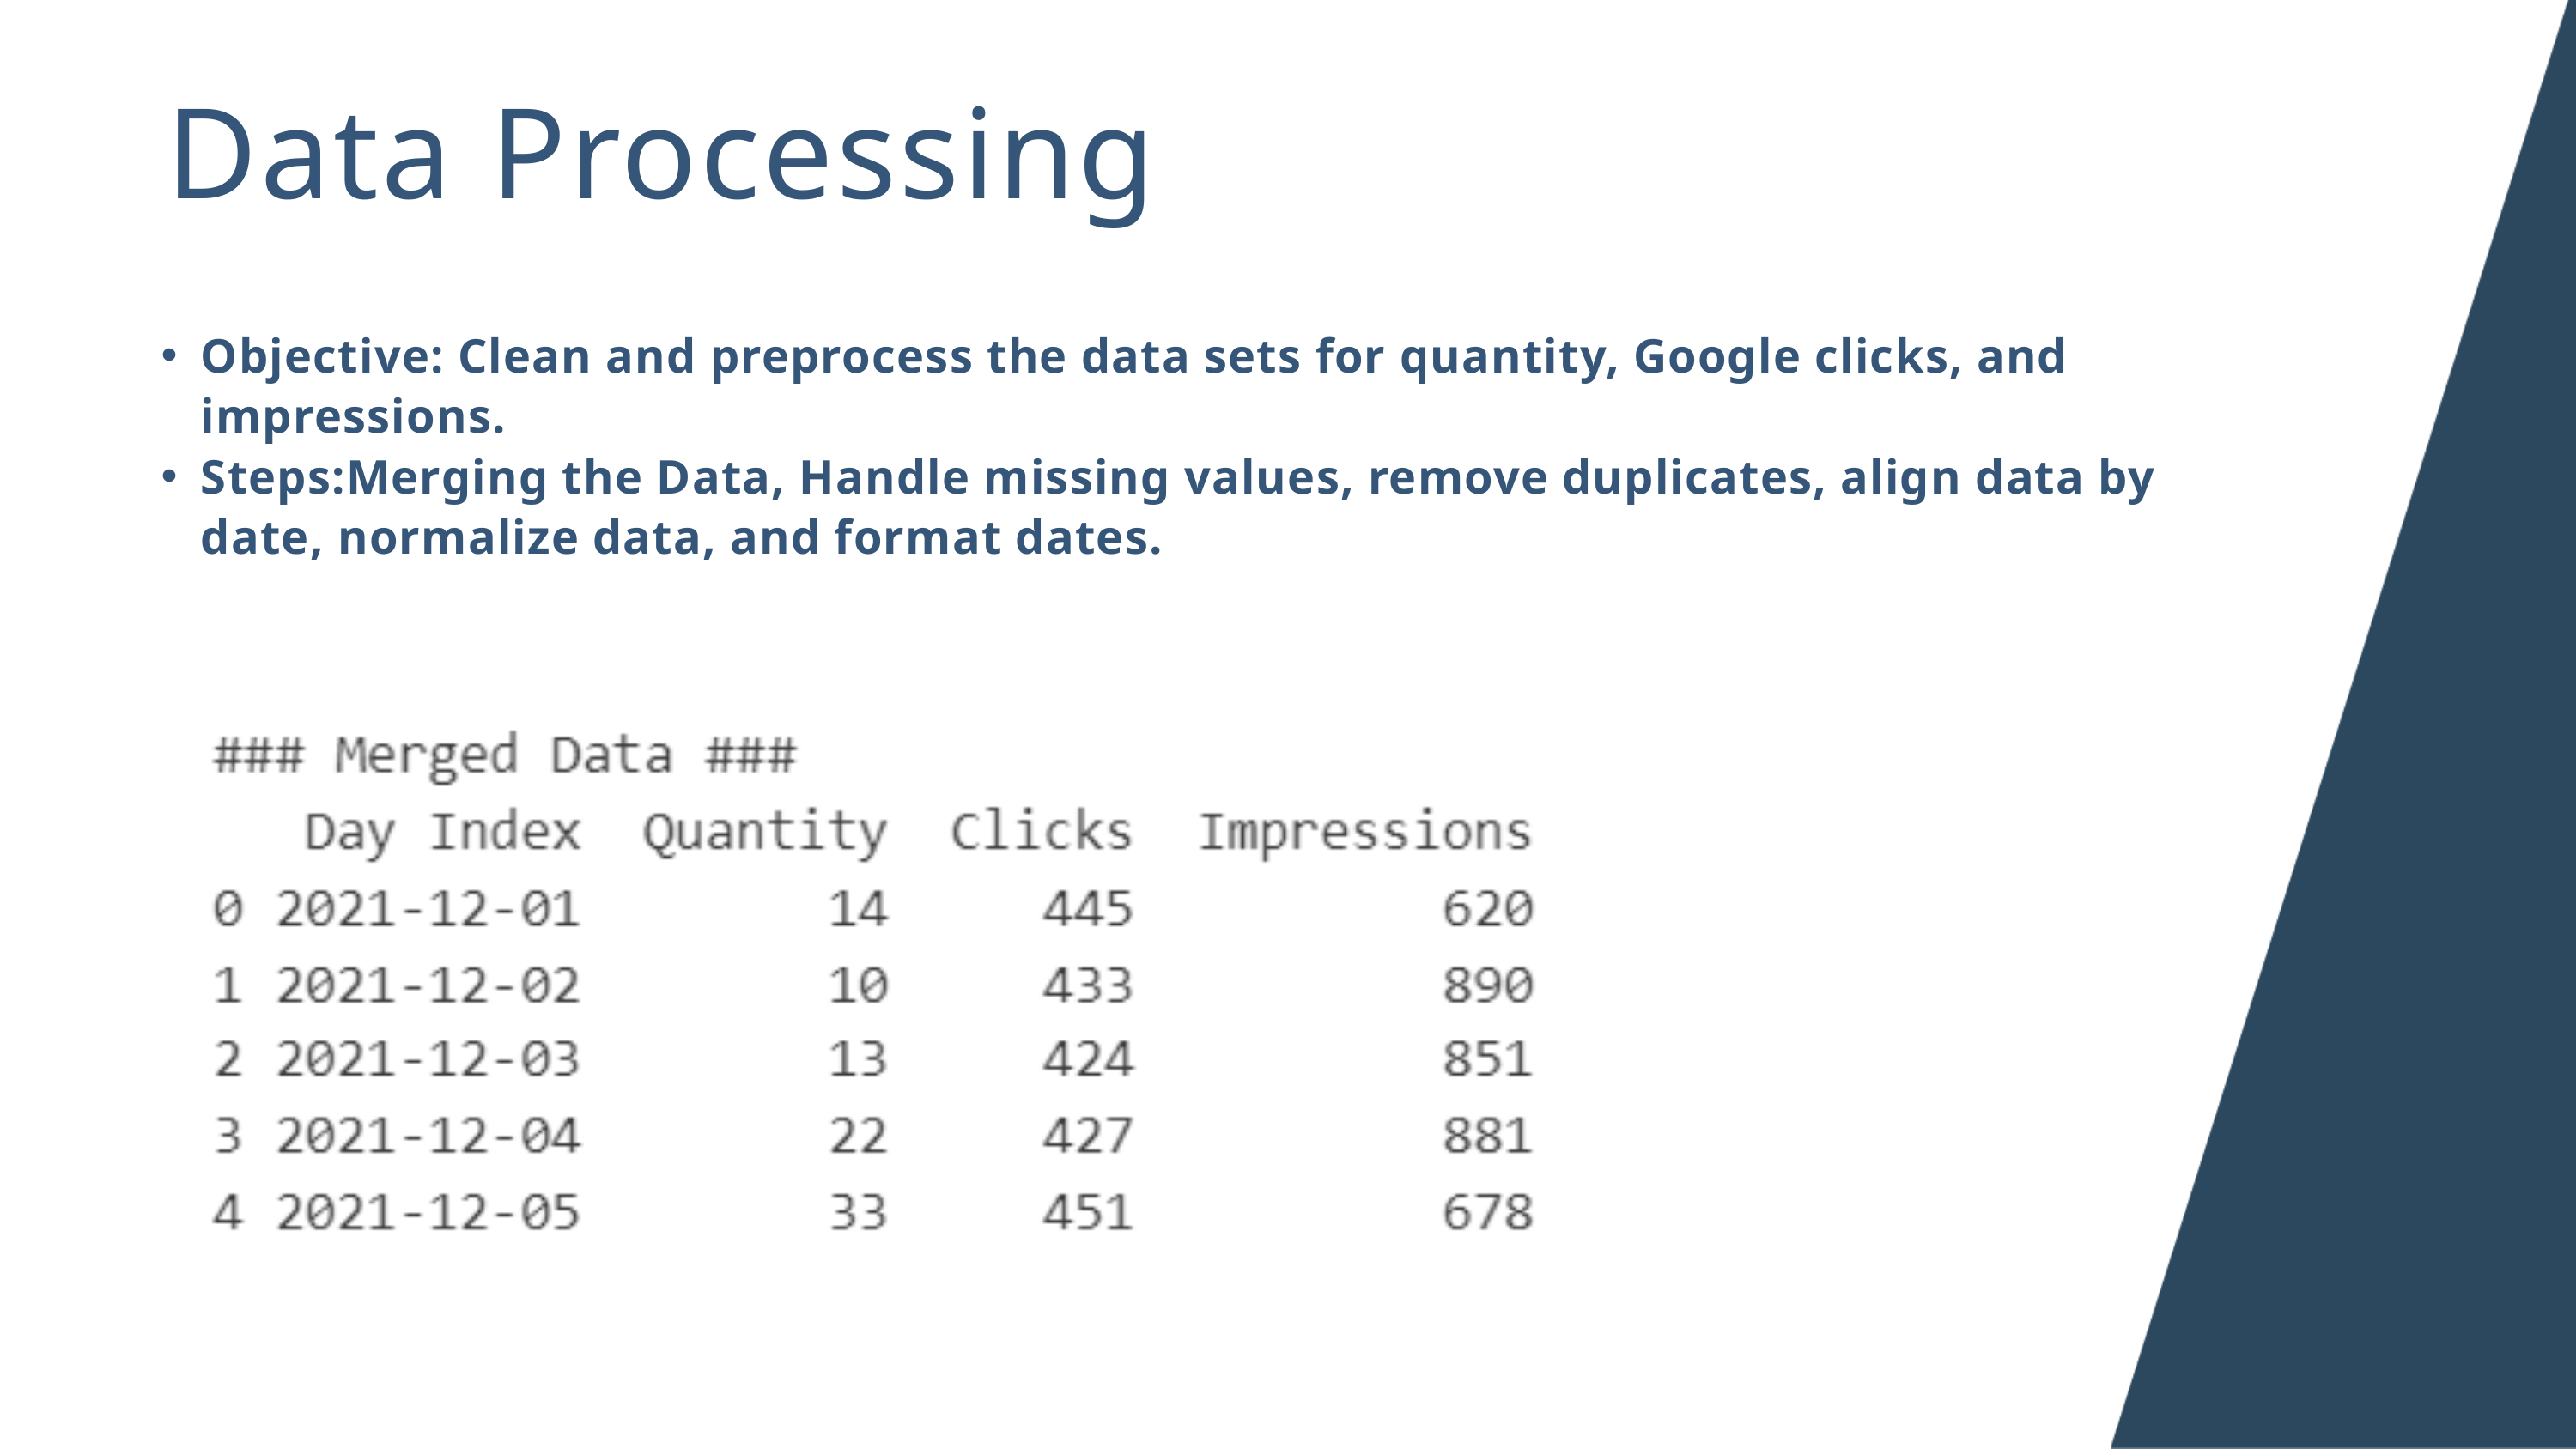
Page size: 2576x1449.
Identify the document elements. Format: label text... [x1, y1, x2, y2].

text_box [2111, 0, 2576, 1449]
text_box Objective: Clean and preprocess the data sets for quantity, Google clicks, and impressions. Steps:Merging the Data, Handle missing values, remove duplicates, align data by date, normalize data, and format dates. [121, 200, 2225, 624]
text_box Data Processing [166, 60, 1817, 200]
text_box [166, 694, 1571, 1304]
